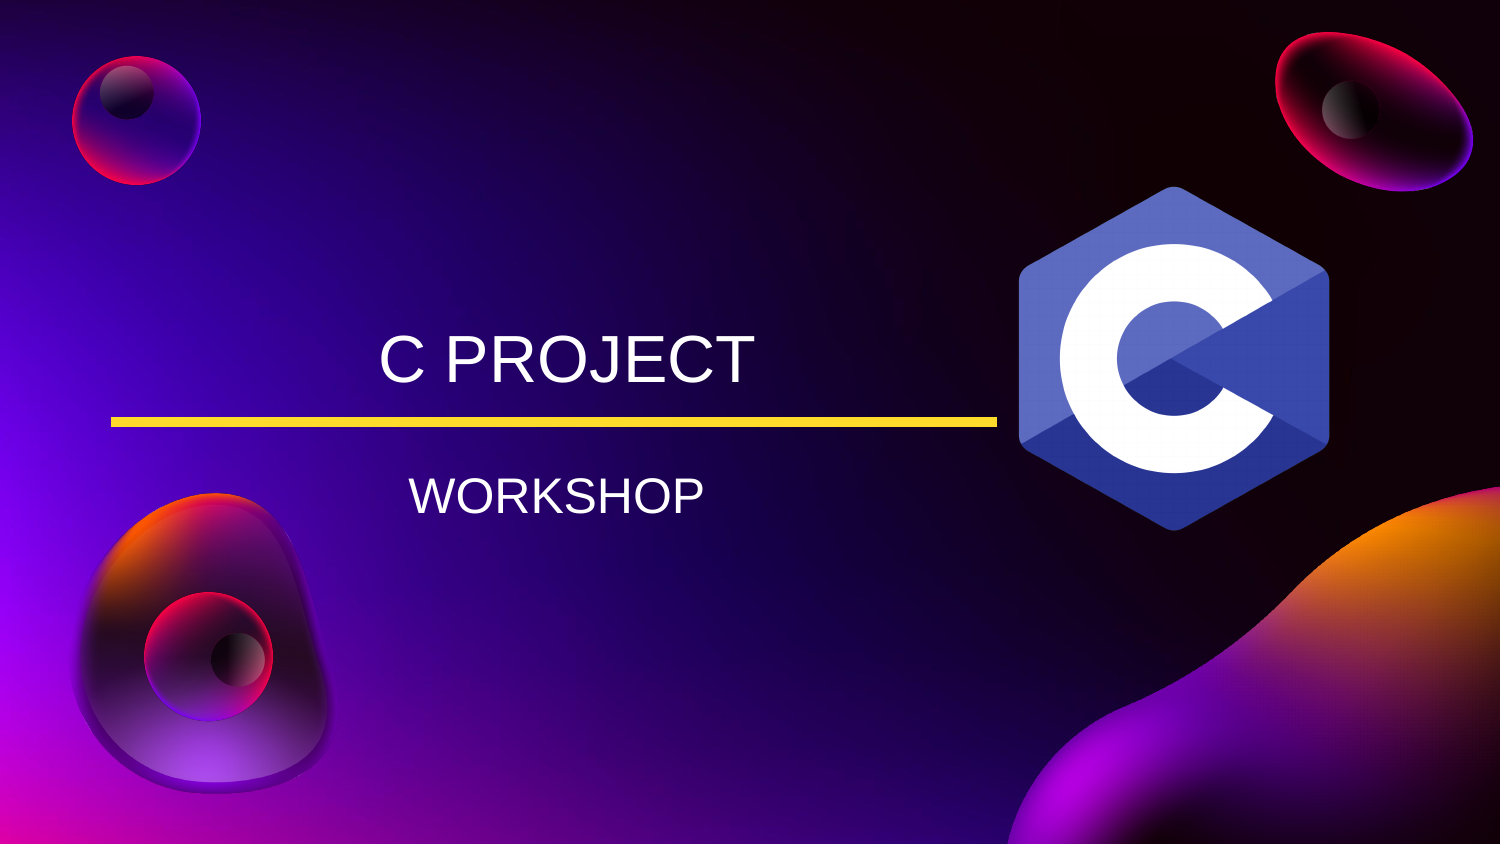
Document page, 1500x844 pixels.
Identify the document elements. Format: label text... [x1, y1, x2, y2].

picture [0, 0, 1500, 844]
text_box WORKSHOP [393, 455, 781, 531]
text_box C PROJECT [141, 308, 973, 403]
